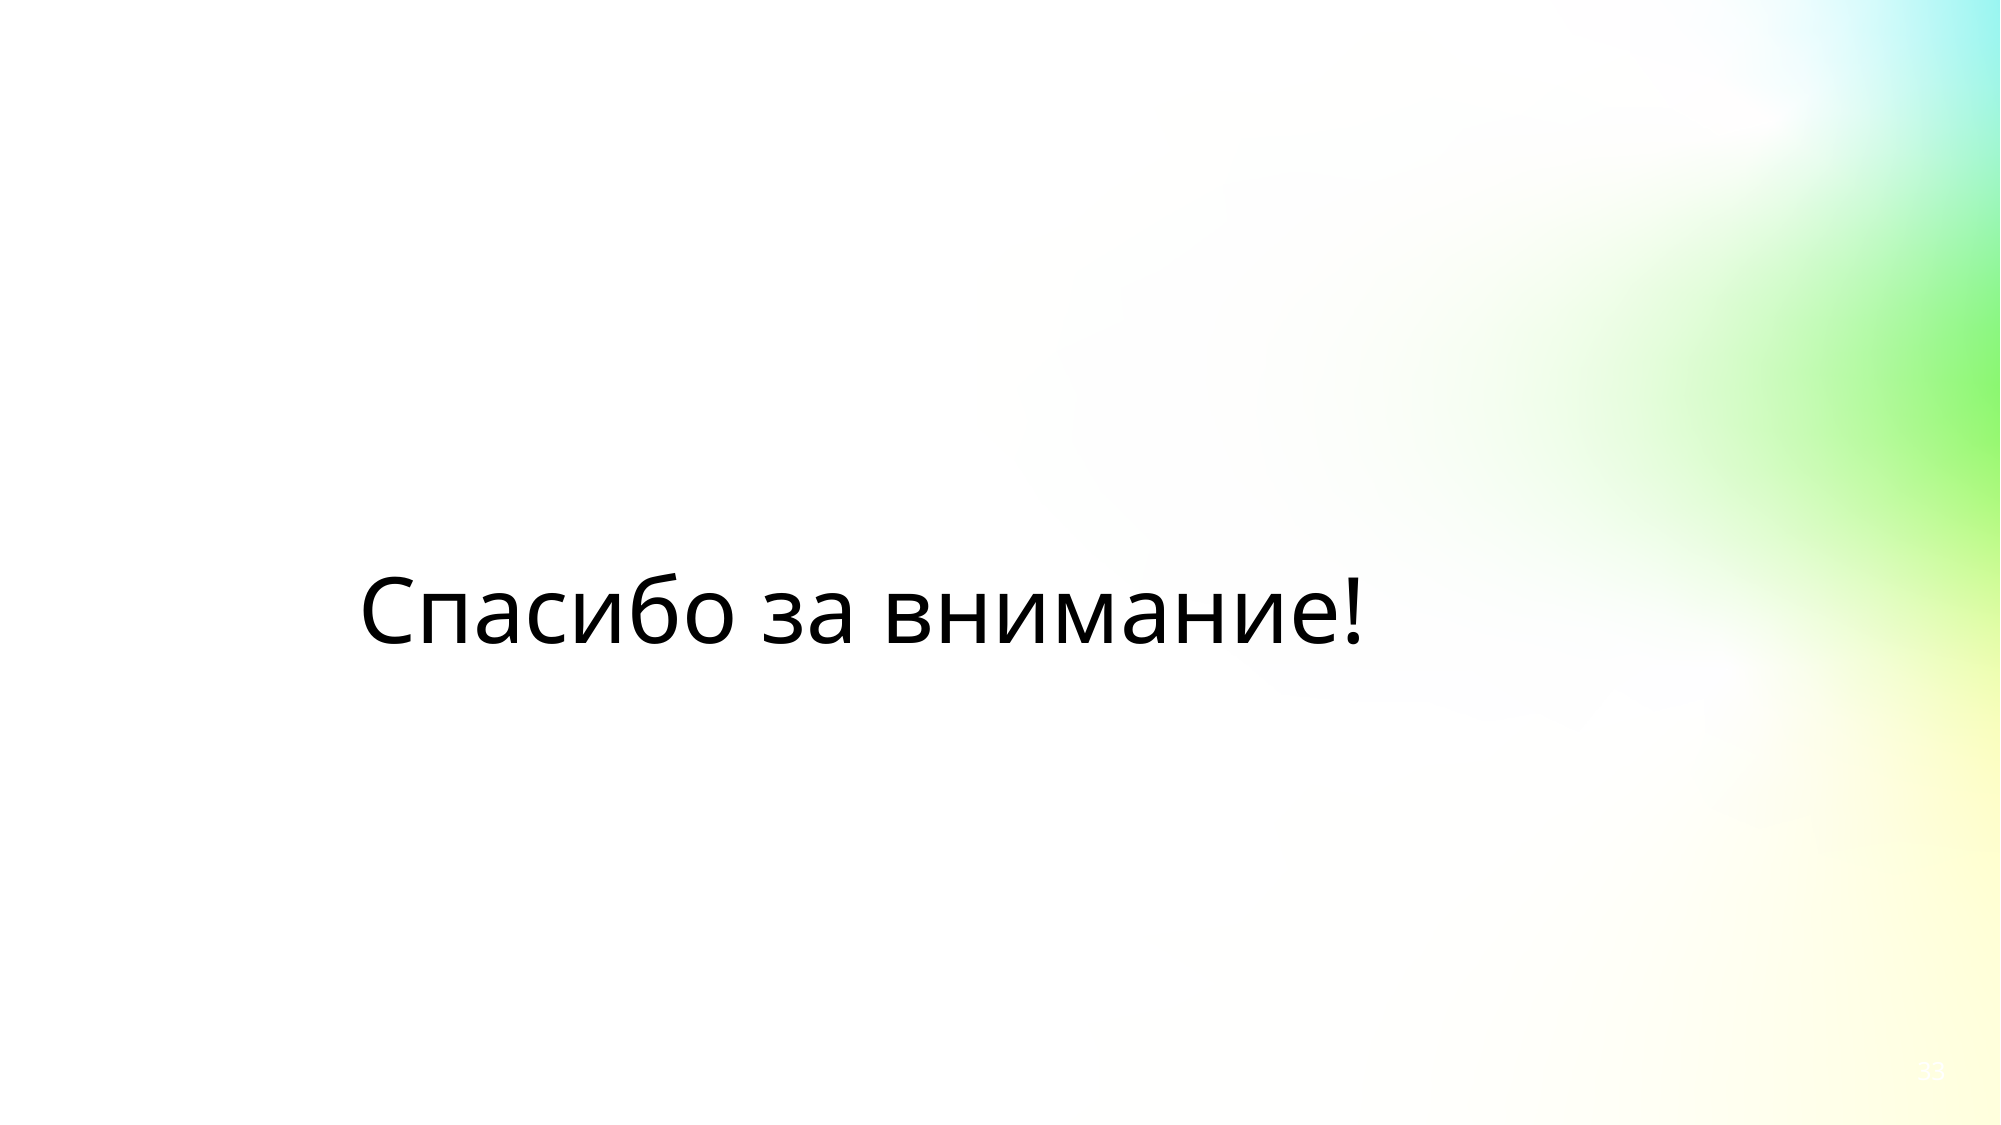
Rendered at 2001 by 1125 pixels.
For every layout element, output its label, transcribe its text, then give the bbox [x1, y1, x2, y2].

picture [978, 0, 2000, 1124]
title Спасибо за внимание! [0, 505, 1725, 723]
